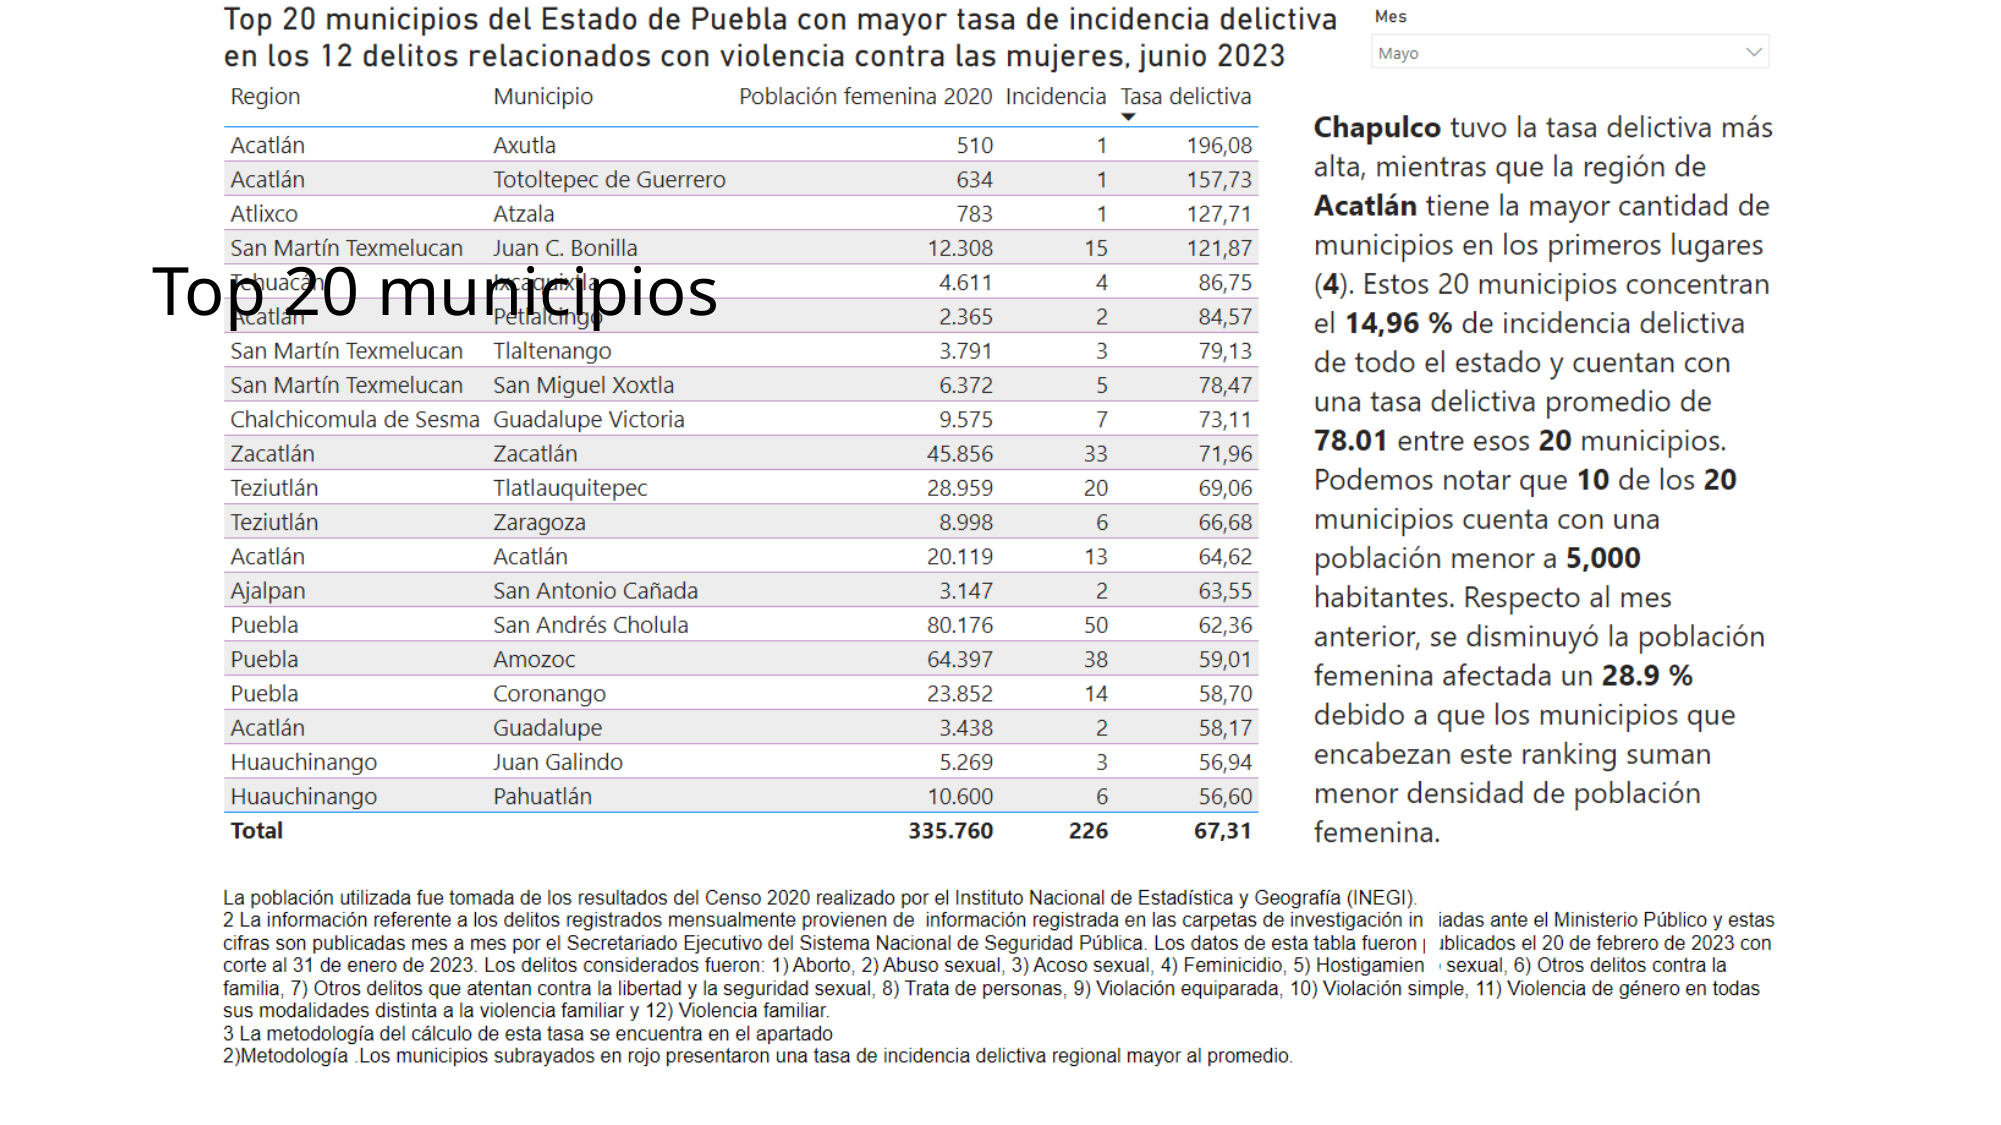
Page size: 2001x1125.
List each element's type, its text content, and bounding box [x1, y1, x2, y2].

title Top 20 municipios [137, 75, 217, 338]
picture [217, 0, 1782, 1125]
